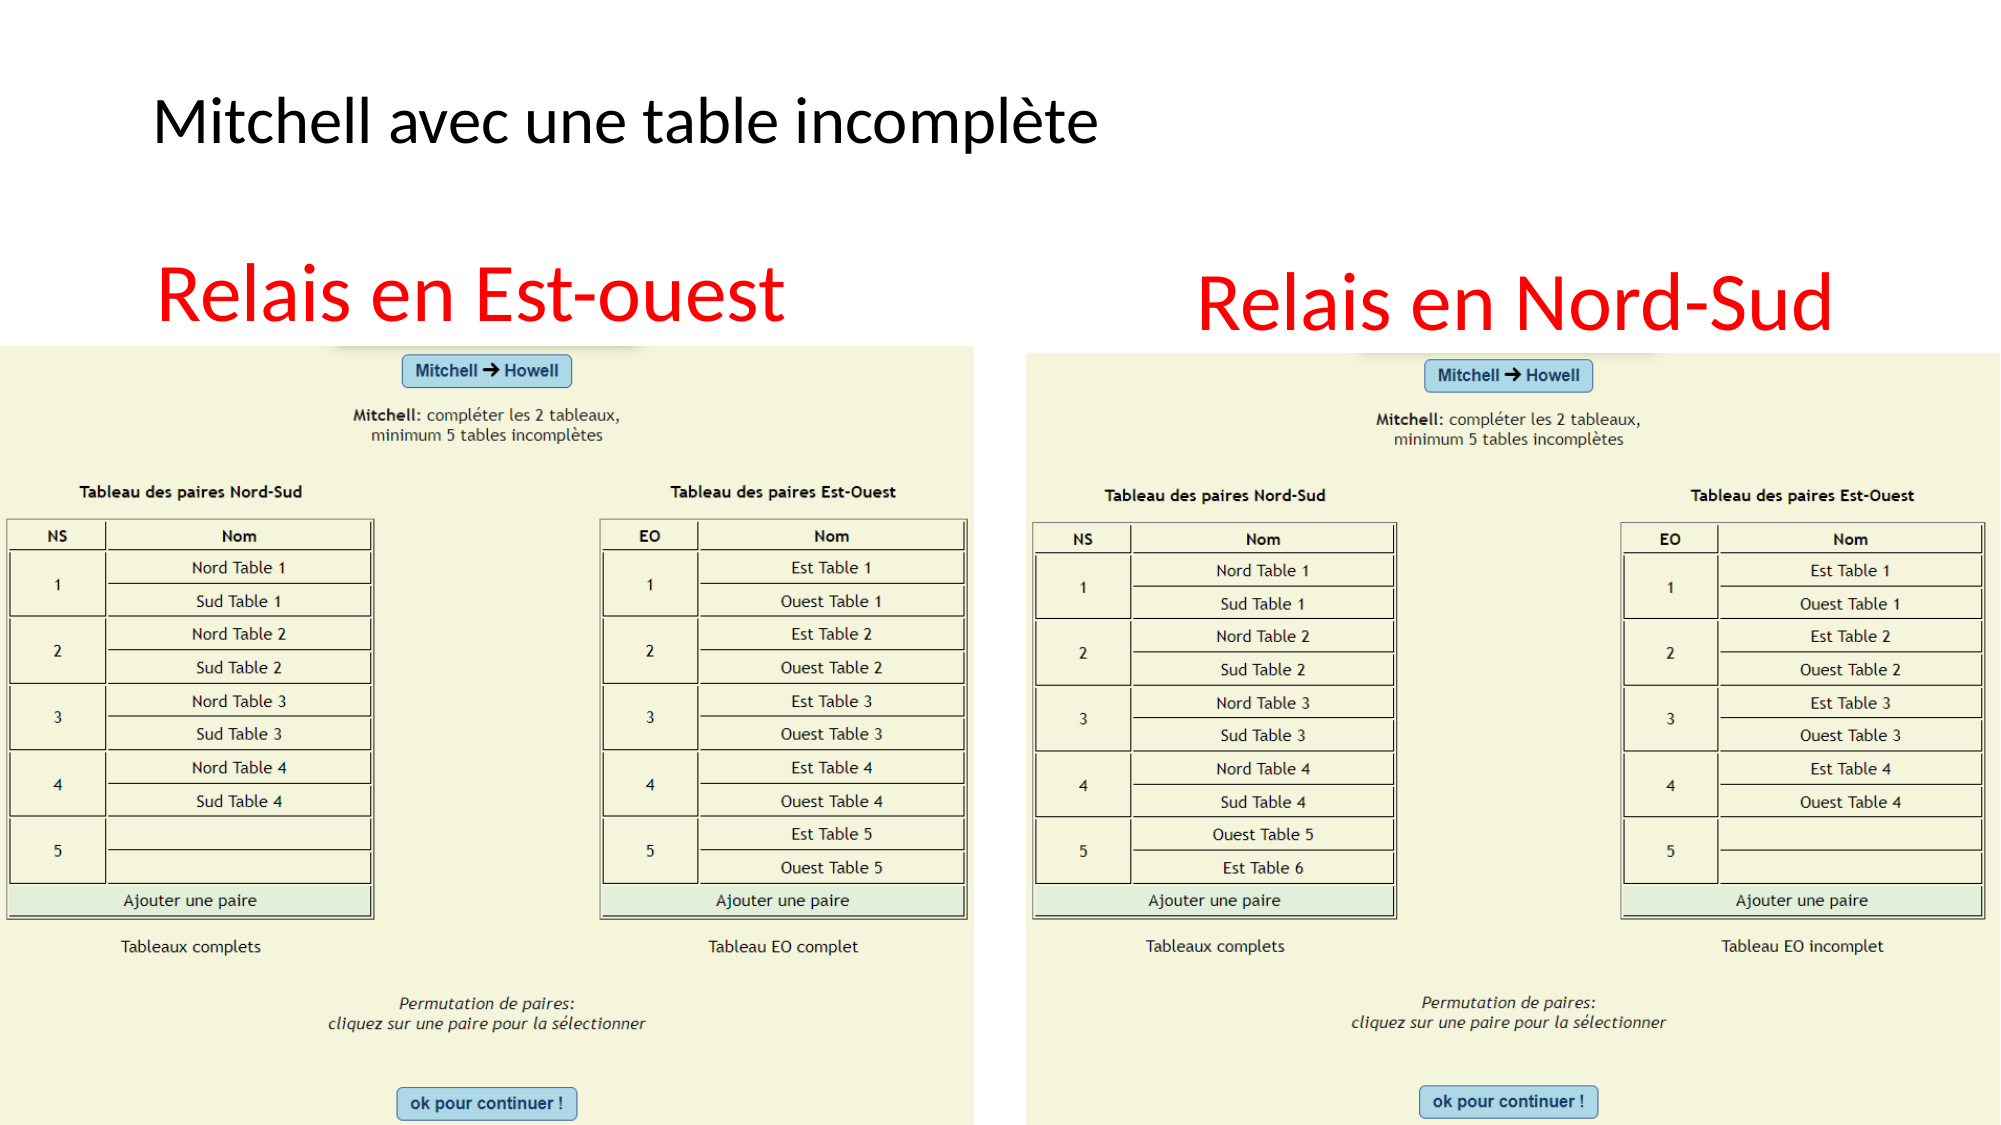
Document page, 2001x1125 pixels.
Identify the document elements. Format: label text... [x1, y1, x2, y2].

title Mitchell avec une table incomplète [137, 59, 1863, 184]
picture [1026, 353, 2000, 1125]
picture [0, 346, 974, 1125]
text_box Relais en Nord-Sud [1181, 239, 1851, 353]
text_box Relais en Est-ouest [141, 230, 803, 346]
